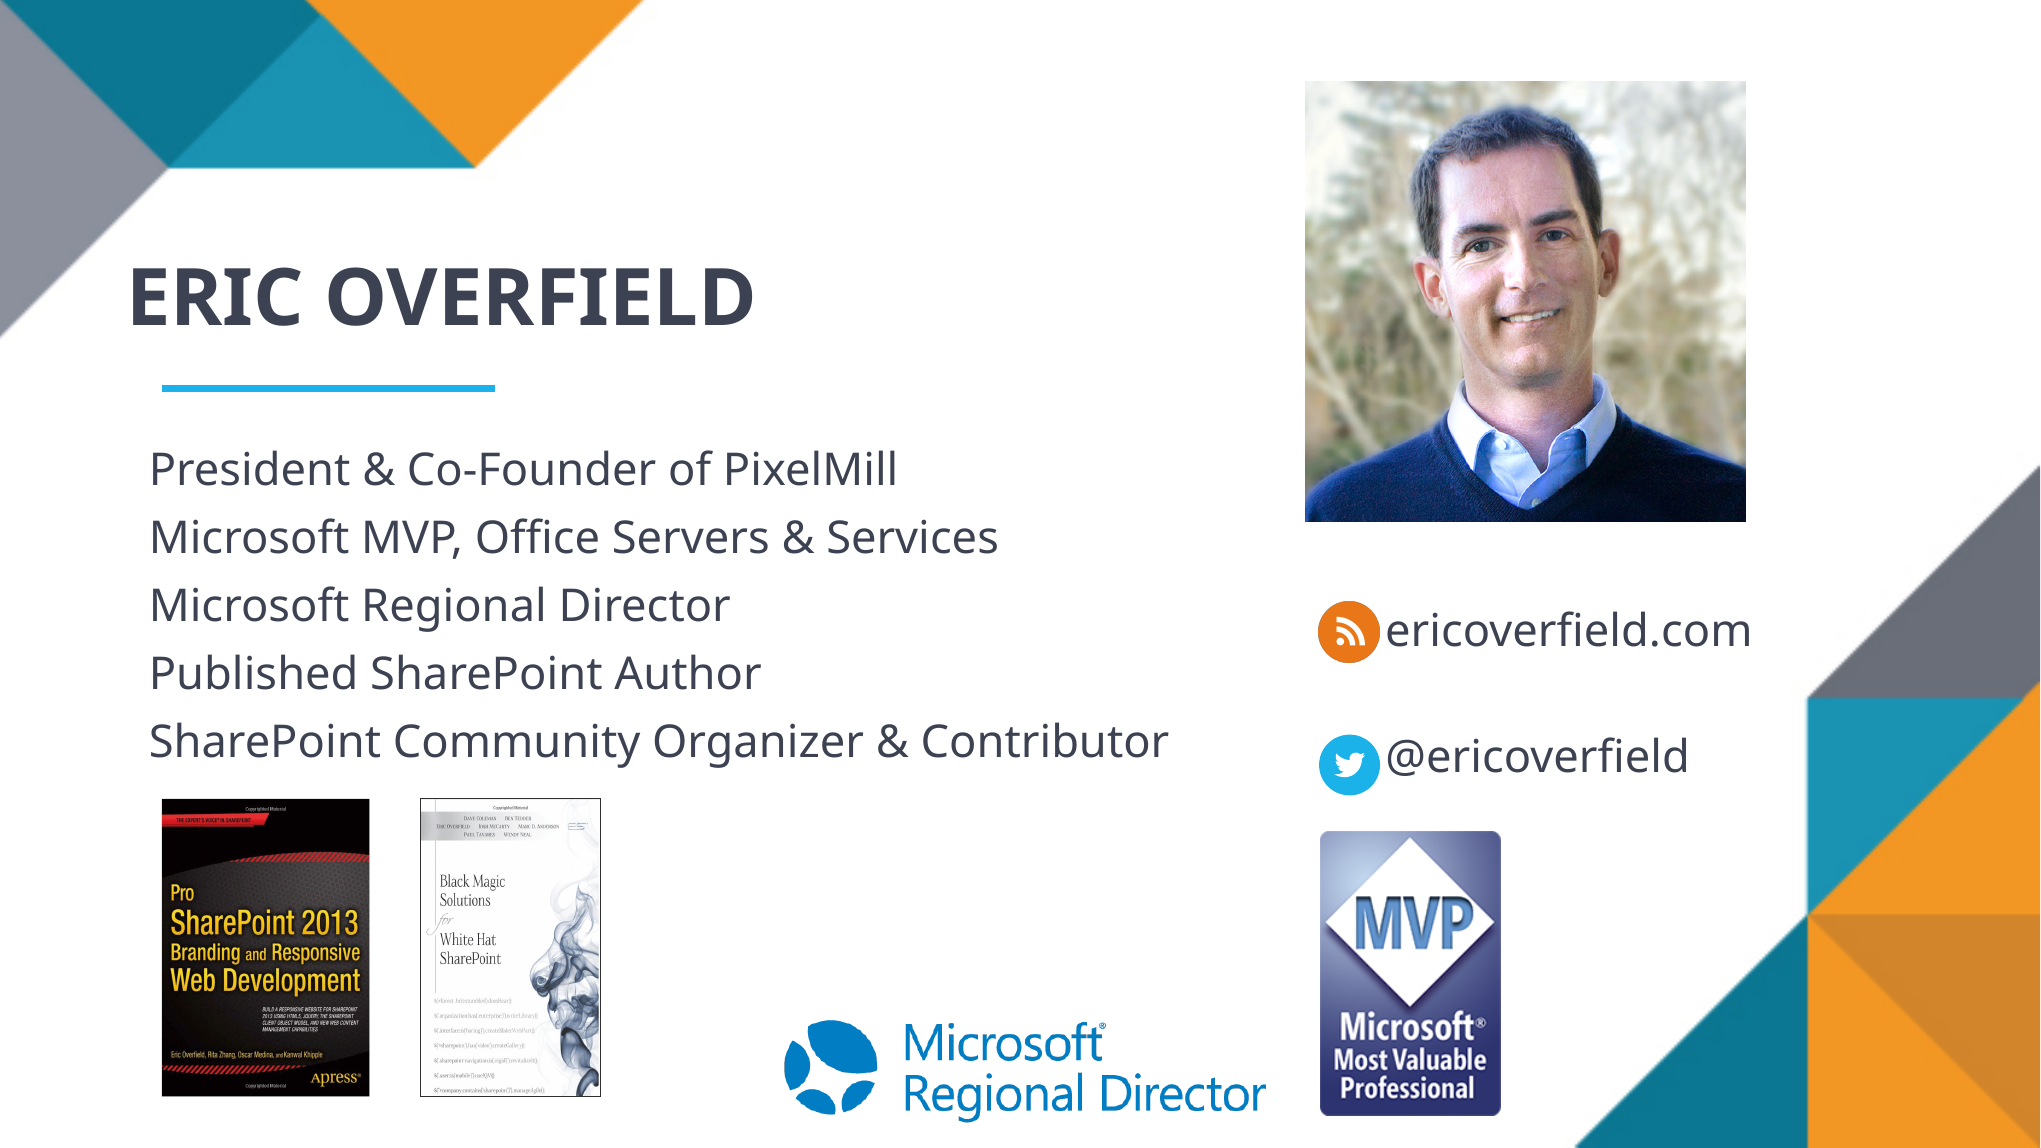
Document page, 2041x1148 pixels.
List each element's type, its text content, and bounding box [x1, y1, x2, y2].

text_box ERIC OVERFIELD [35, 124, 952, 349]
text_box President & Co-Founder of PixelMill Microsoft MVP, Office Servers & Services Microsoft Regional Director Published SharePoint Author SharePoint Community Organizer & Contributor [133, 419, 1433, 774]
picture [0, 0, 2041, 1148]
text_box ericoverfield.com [1370, 594, 1812, 664]
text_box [1318, 734, 1381, 796]
text_box @ericoverfield [1370, 719, 1746, 789]
